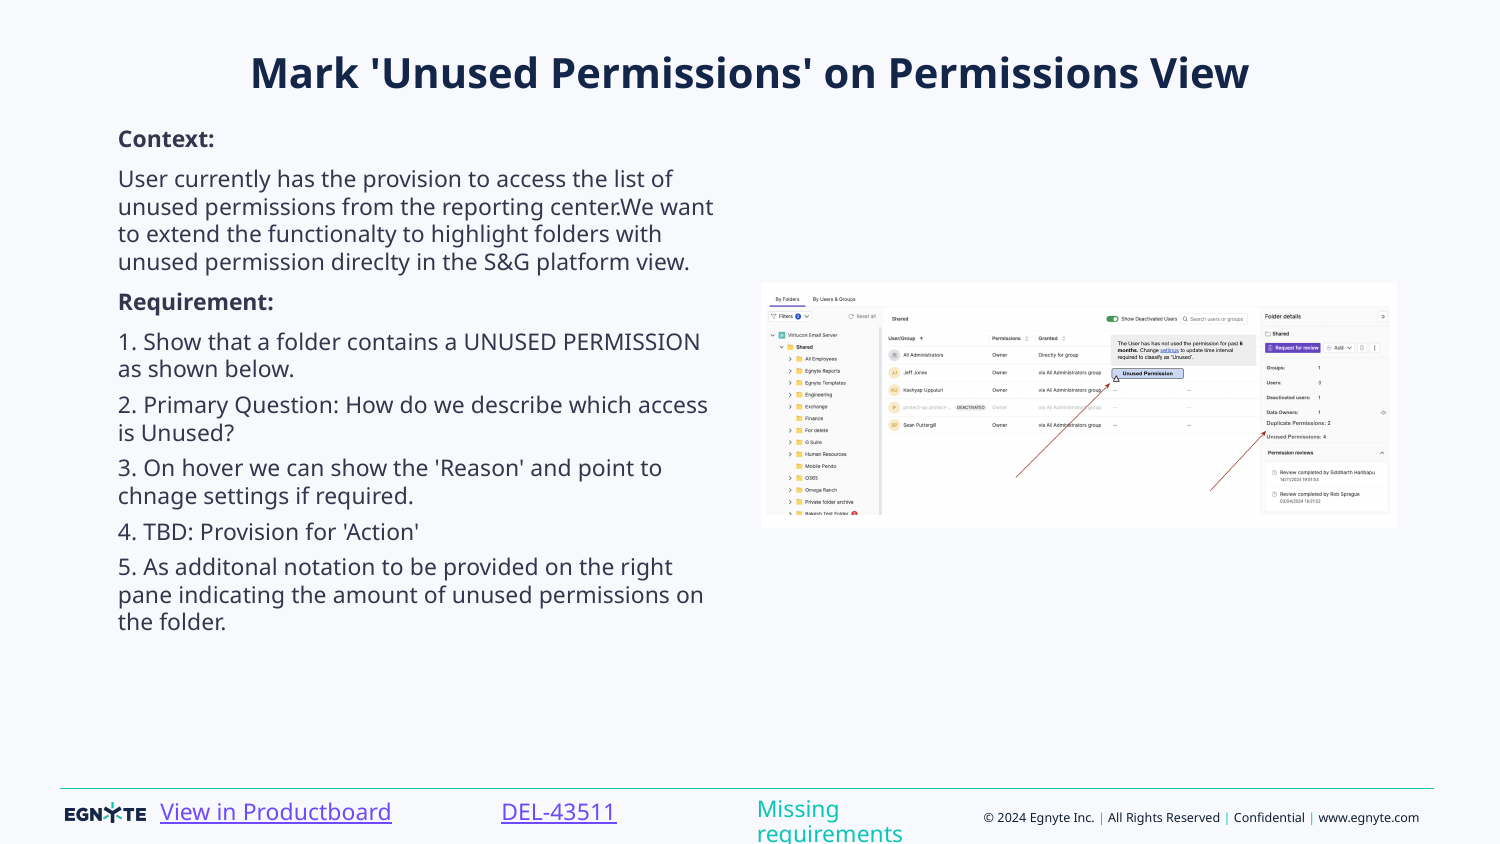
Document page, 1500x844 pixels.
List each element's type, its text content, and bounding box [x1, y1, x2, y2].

picture [65, 802, 145, 823]
list View in Productboard [145, 790, 486, 835]
title Mark 'Unused Permissions' on Permissions View [103, 44, 1397, 106]
list Missing requirements [742, 790, 997, 835]
list DEL-43511 [486, 790, 741, 835]
list Context: User currently has the provision to access the list of unused permissions from the reporting center.We want to extend the functionalty to highlight folders with unused permission direclty in the S&G platform view. Requirement: 1. Show that a folder contains a UNUSED PERMISSION as shown below. 2. Primary Question: How do we describe which access is Unused? 3. On hover we can show the 'Reason' and point to chnage settings if required. 4. TBD: Provision for 'Action' 5. As additonal notation to be provided on the right pane indicating the amount of unused permissions on the folder. [103, 117, 741, 693]
picture [761, 119, 1397, 693]
